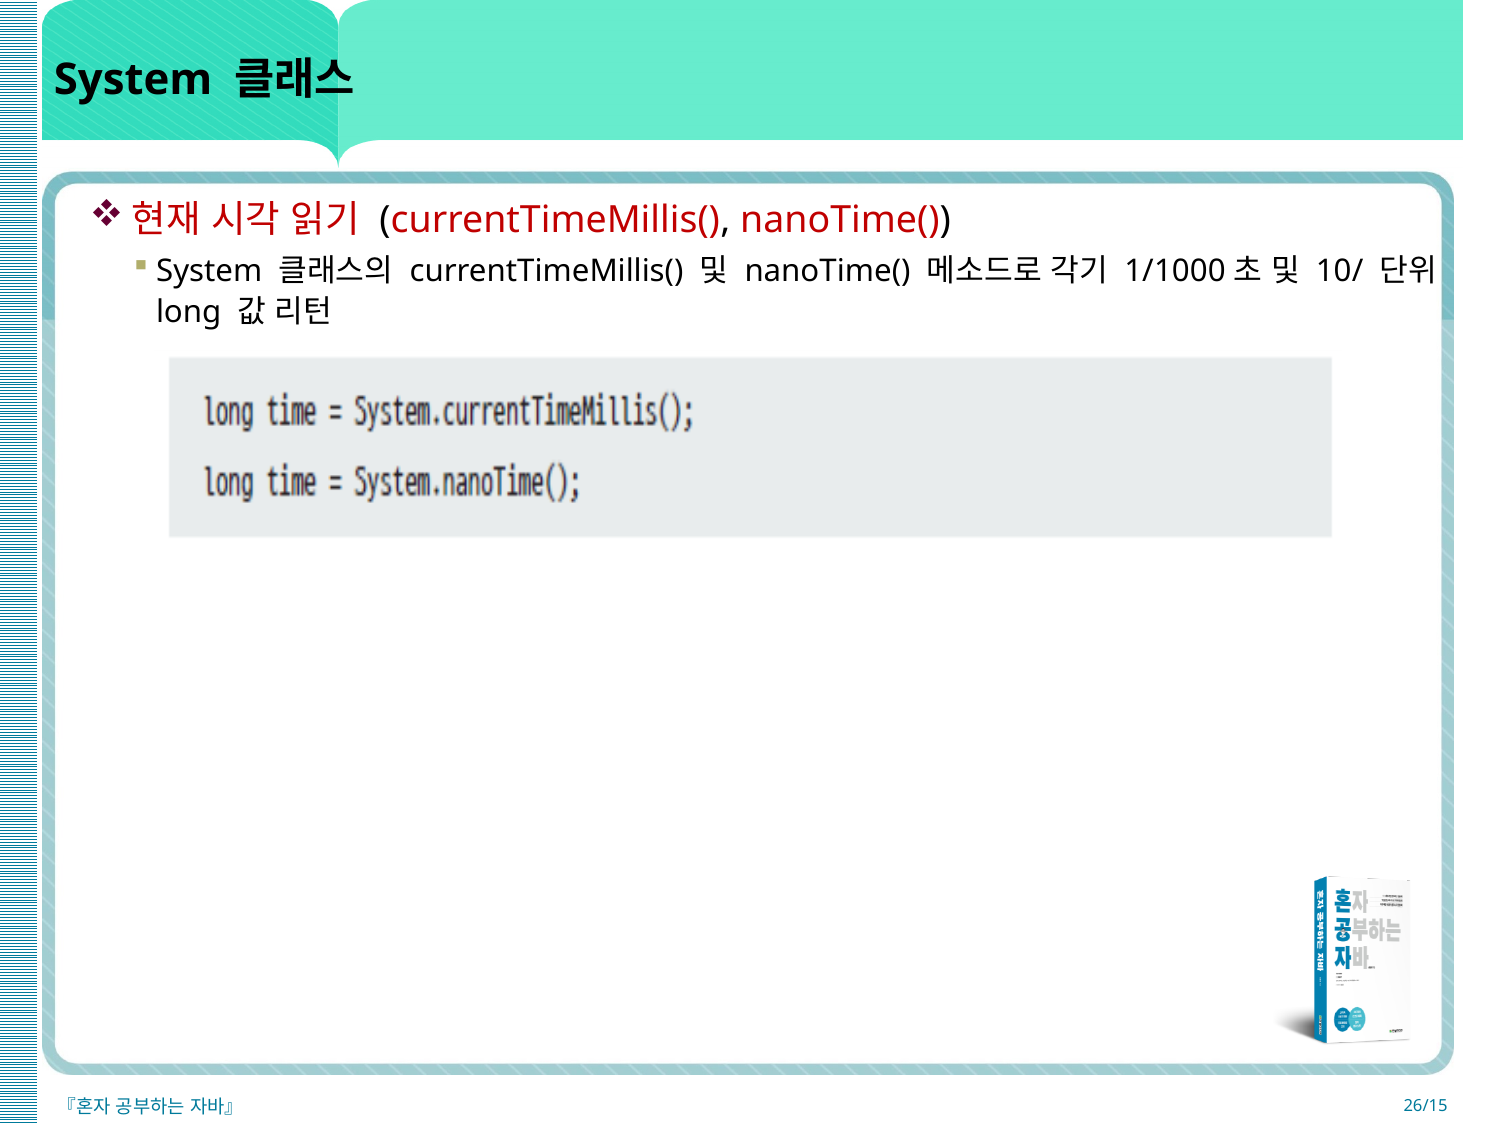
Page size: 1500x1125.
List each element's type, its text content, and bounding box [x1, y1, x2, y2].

picture [116, 1102, 131, 1107]
picture [225, 1102, 232, 1115]
picture [42, 0, 1488, 1122]
picture [68, 1097, 75, 1110]
title System 클래스 [39, 42, 1280, 138]
